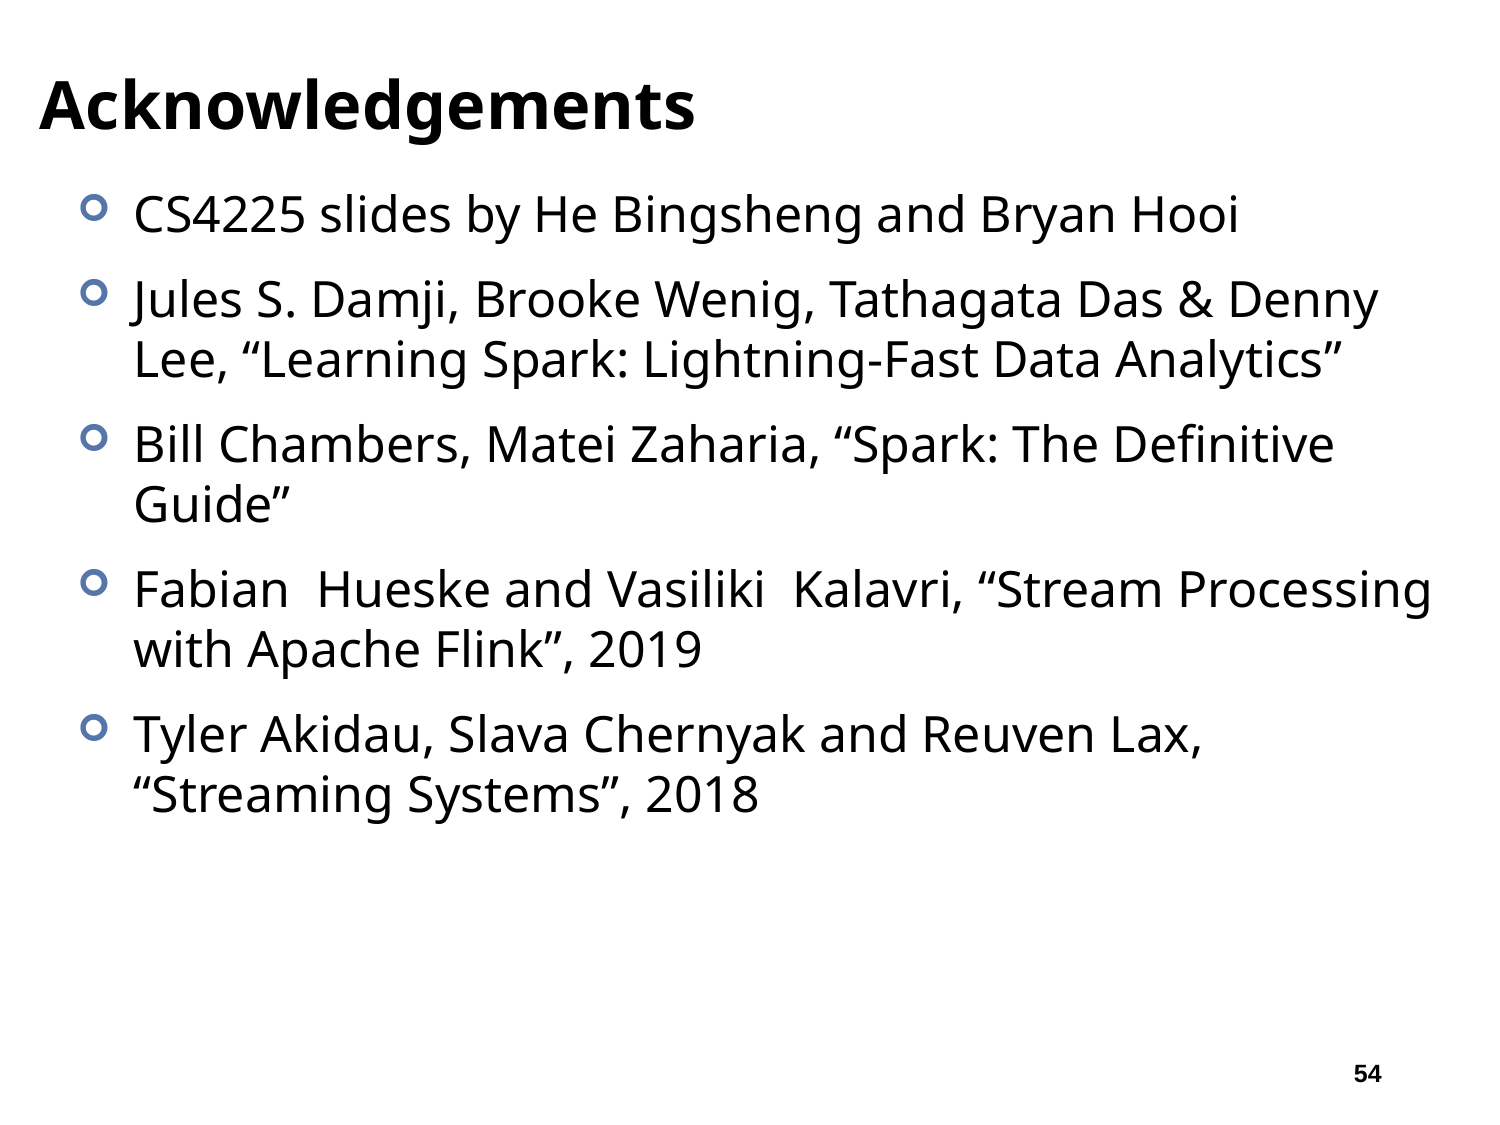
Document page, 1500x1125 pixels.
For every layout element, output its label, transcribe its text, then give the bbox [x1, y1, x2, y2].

list CS4225 slides by He Bingsheng and Bryan Hooi Jules S. Damji, Brooke Wenig, Tathagata Das & Denny Lee, “Learning Spark: Lightning-Fast Data Analytics” Bill Chambers, Matei Zaharia, “Spark: The Definitive Guide” Fabian Hueske and Vasiliki Kalavri, “Stream Processing with Apache Flink”, 2019 Tyler Akidau, Slava Chernyak and Reuven Lax, “Streaming Systems”, 2018 [62, 188, 1451, 1013]
title Acknowledgements [24, 18, 1451, 188]
slide_number 54 [1059, 1042, 1397, 1103]
